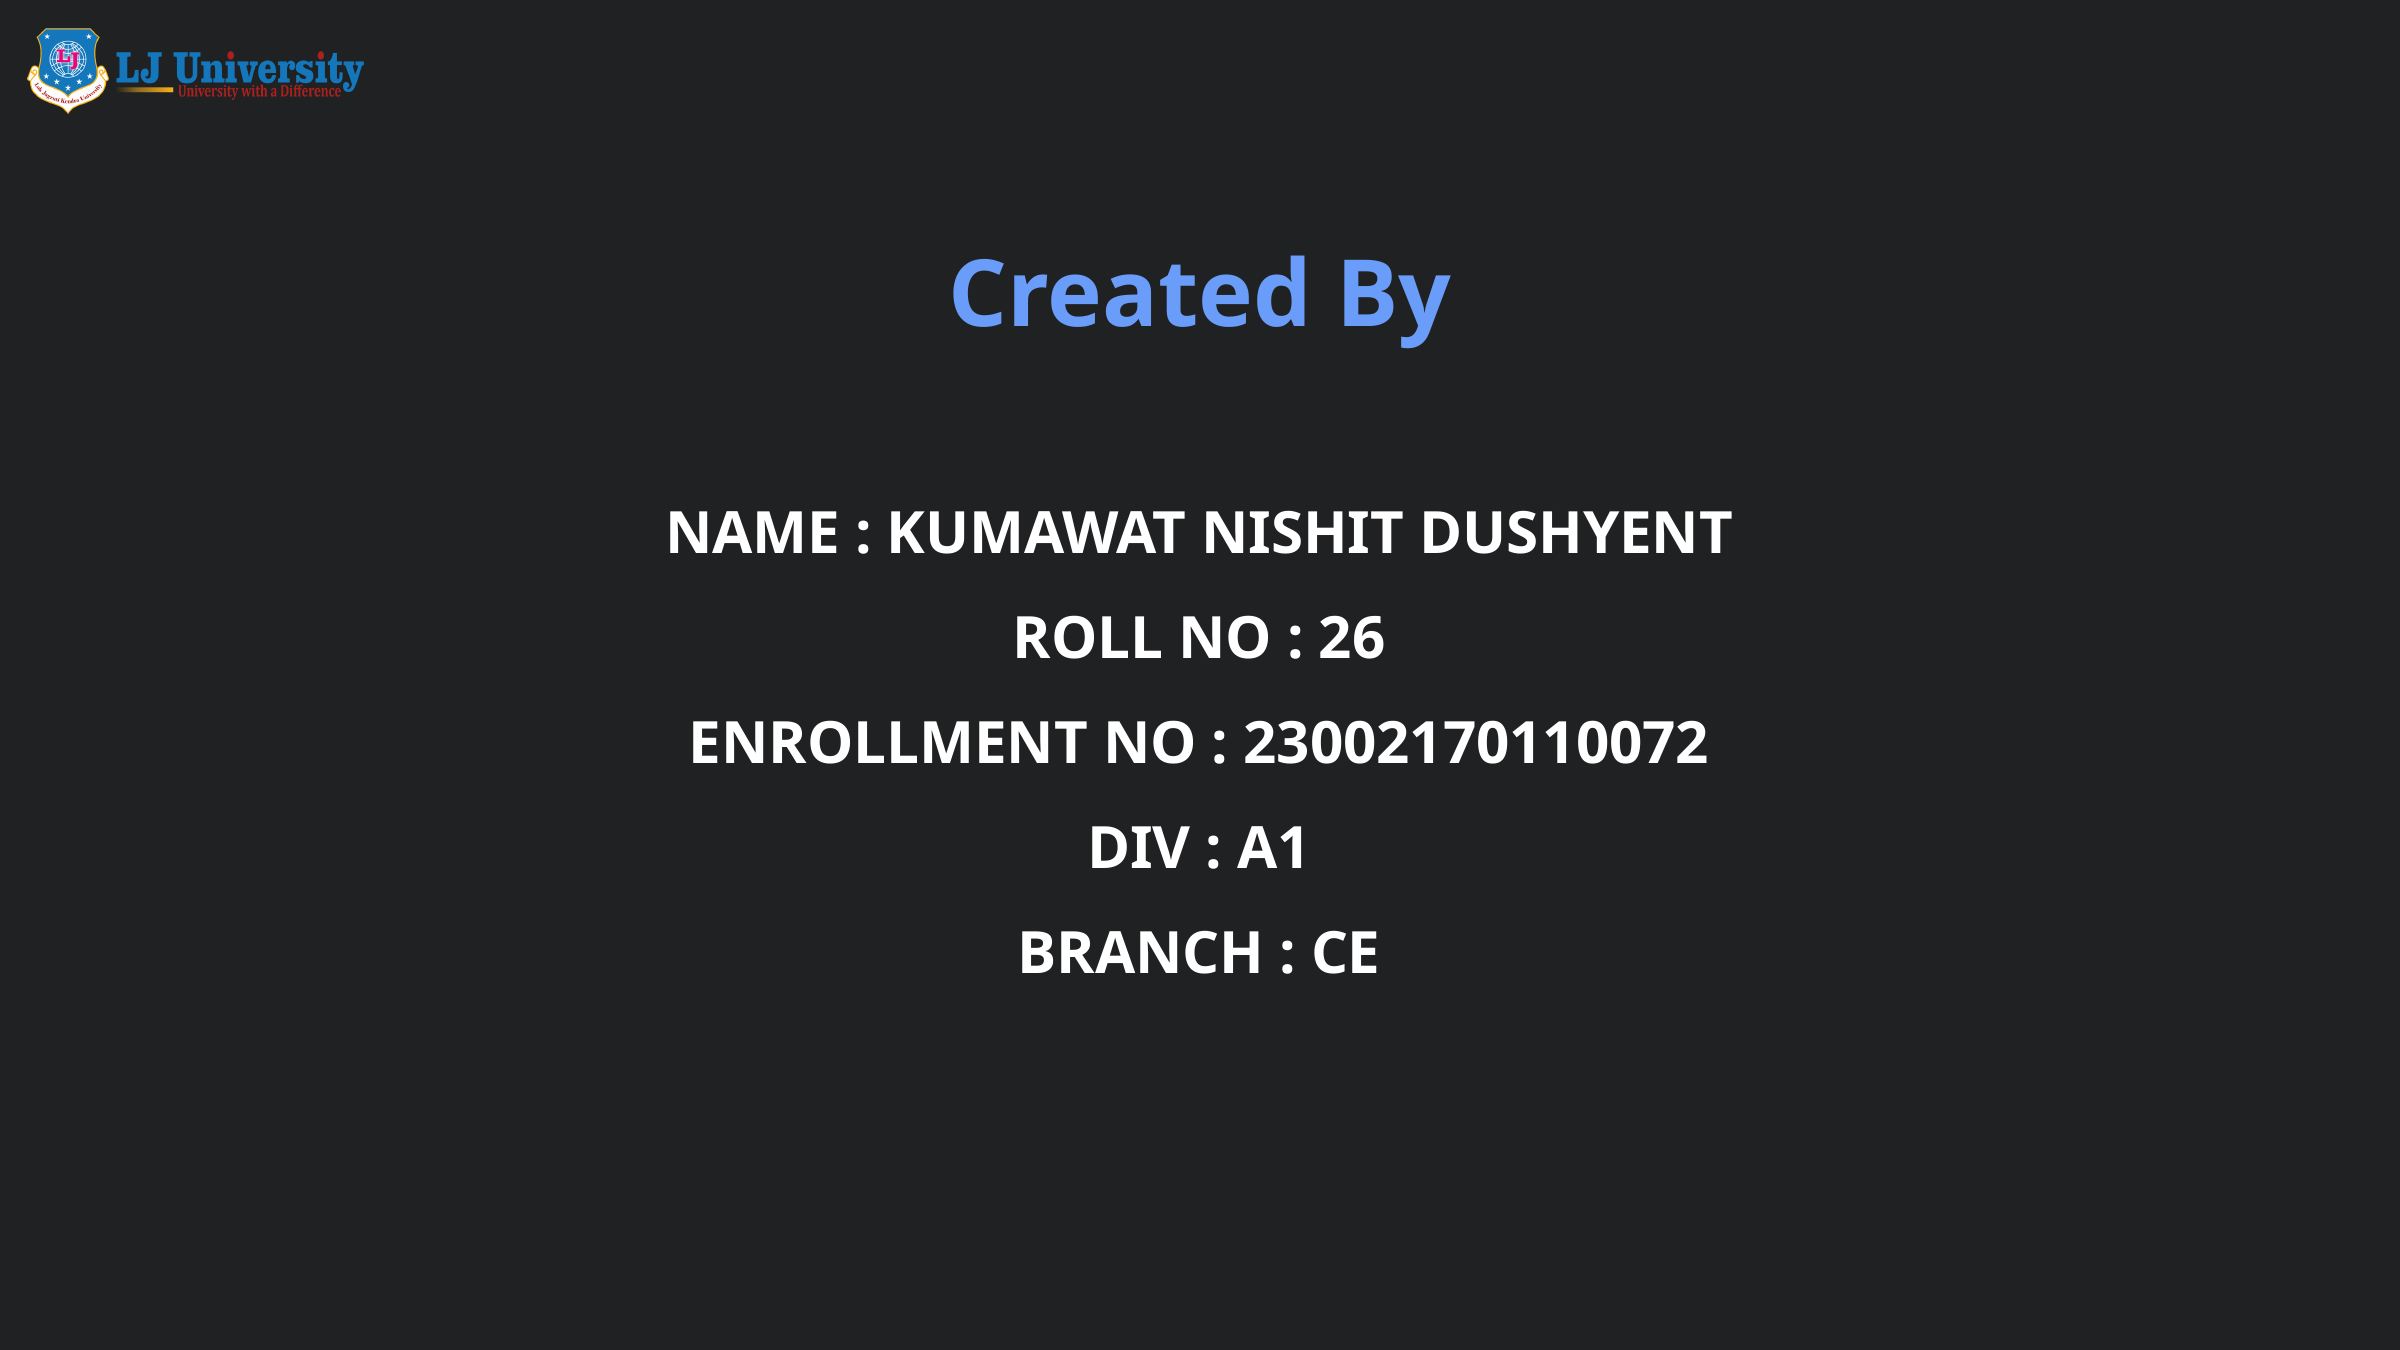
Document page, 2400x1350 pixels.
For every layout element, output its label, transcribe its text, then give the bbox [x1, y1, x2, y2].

picture [27, 26, 364, 116]
text_box NAME : KUMAWAT NISHIT DUSHYENT ROLL NO : 26 ENROLLMENT NO : 23002170110072 DIV : A1 BRANCH : CE [153, 460, 2245, 1017]
text_box Created By [356, 229, 2044, 346]
